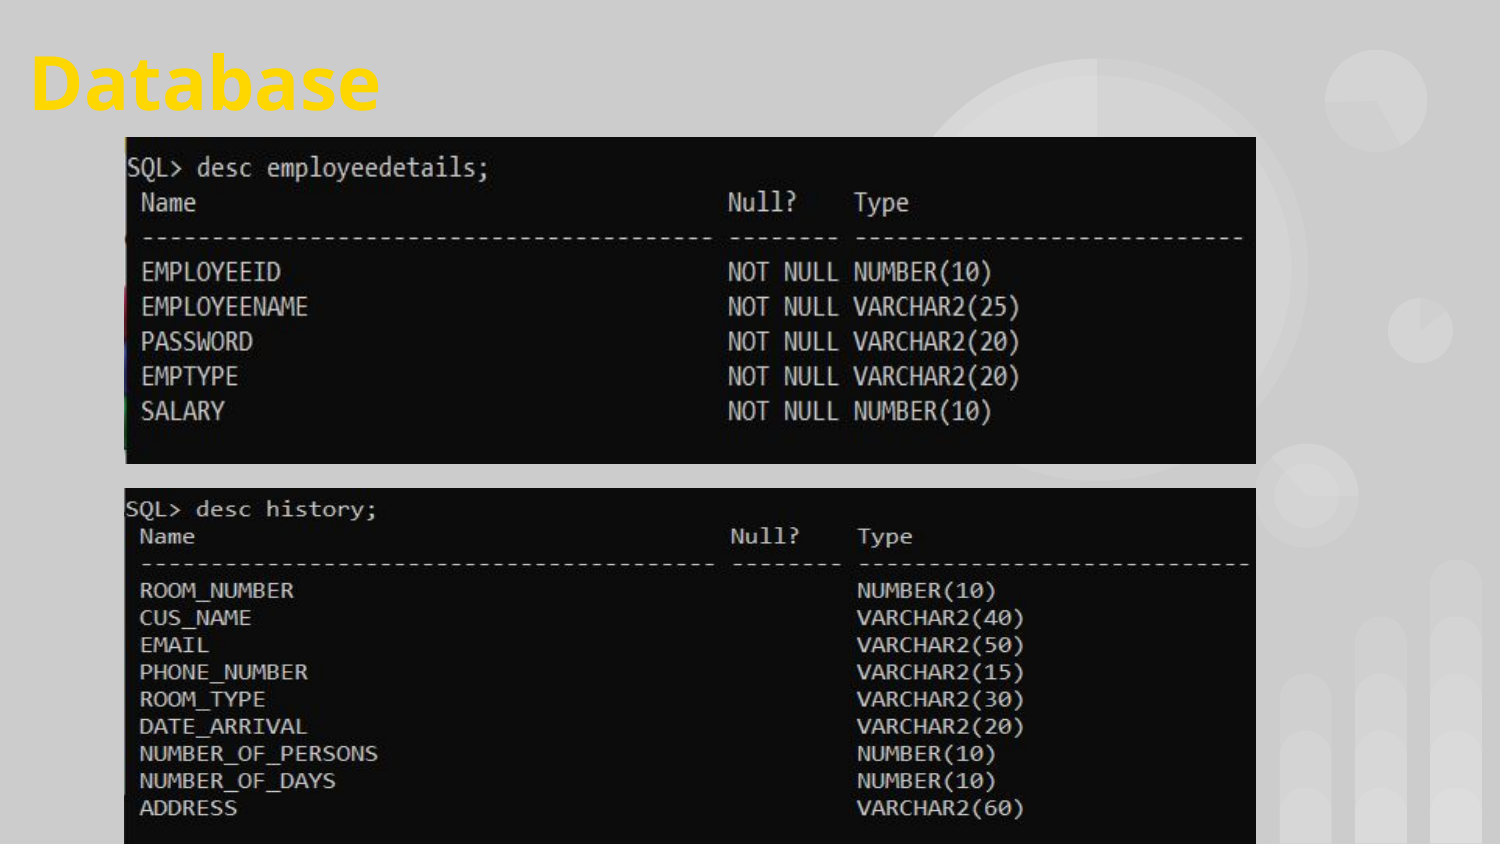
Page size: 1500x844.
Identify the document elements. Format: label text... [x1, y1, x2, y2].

title Database [13, 0, 594, 162]
picture [123, 487, 1256, 844]
picture [123, 137, 1256, 464]
